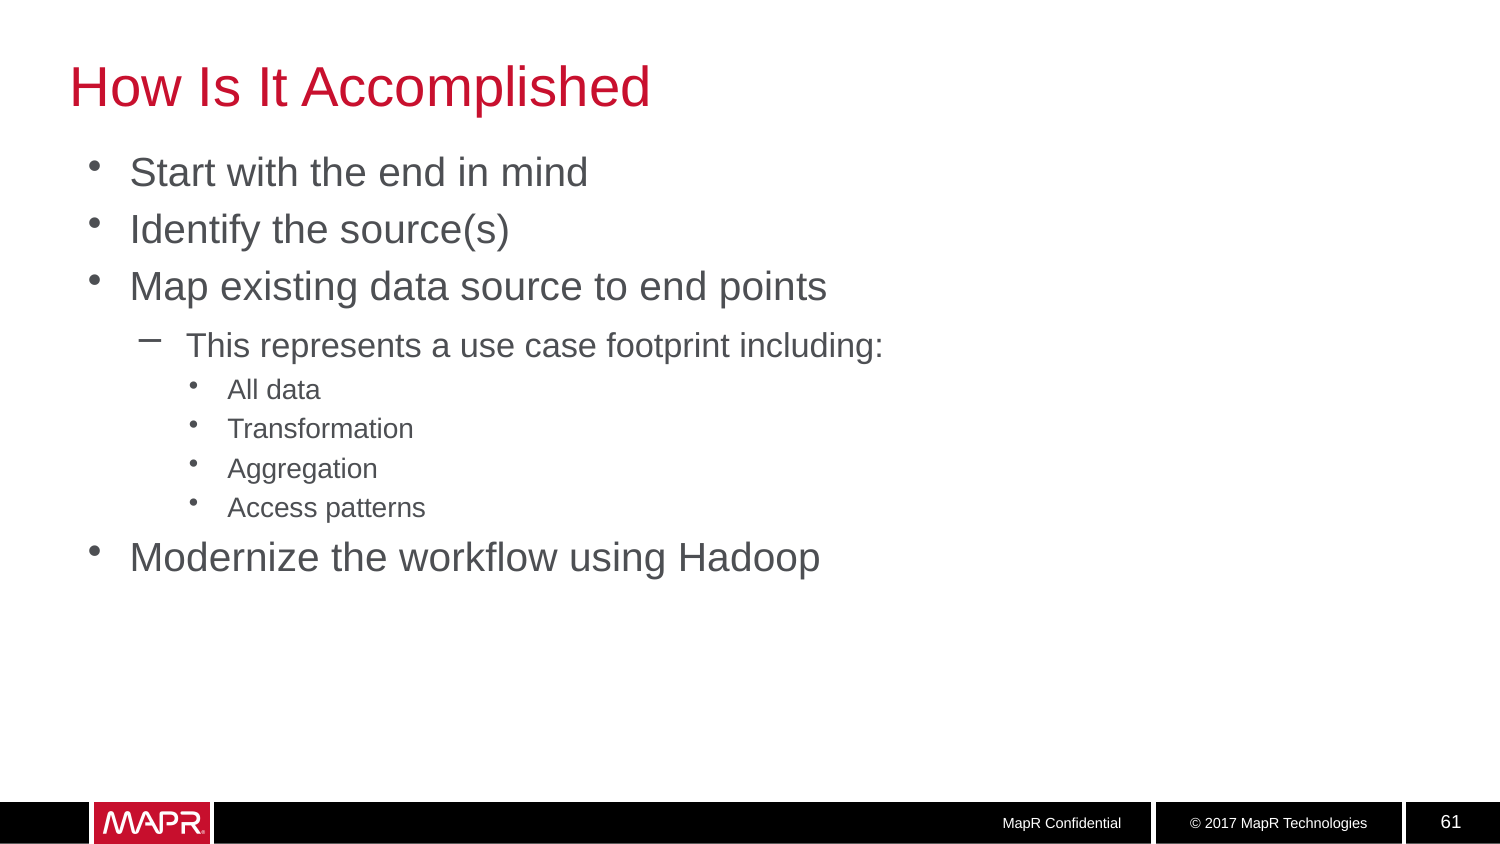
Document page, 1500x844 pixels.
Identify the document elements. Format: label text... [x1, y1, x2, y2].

title How Is It Accomplished [54, 26, 1405, 141]
picture [94, 802, 210, 844]
list Start with the end in mind Identify the source(s) Map existing data source to end points This represents a use case footprint including: All data Transformation Aggregation Access patterns Modernize the workflow using Hadoop [72, 138, 1423, 745]
